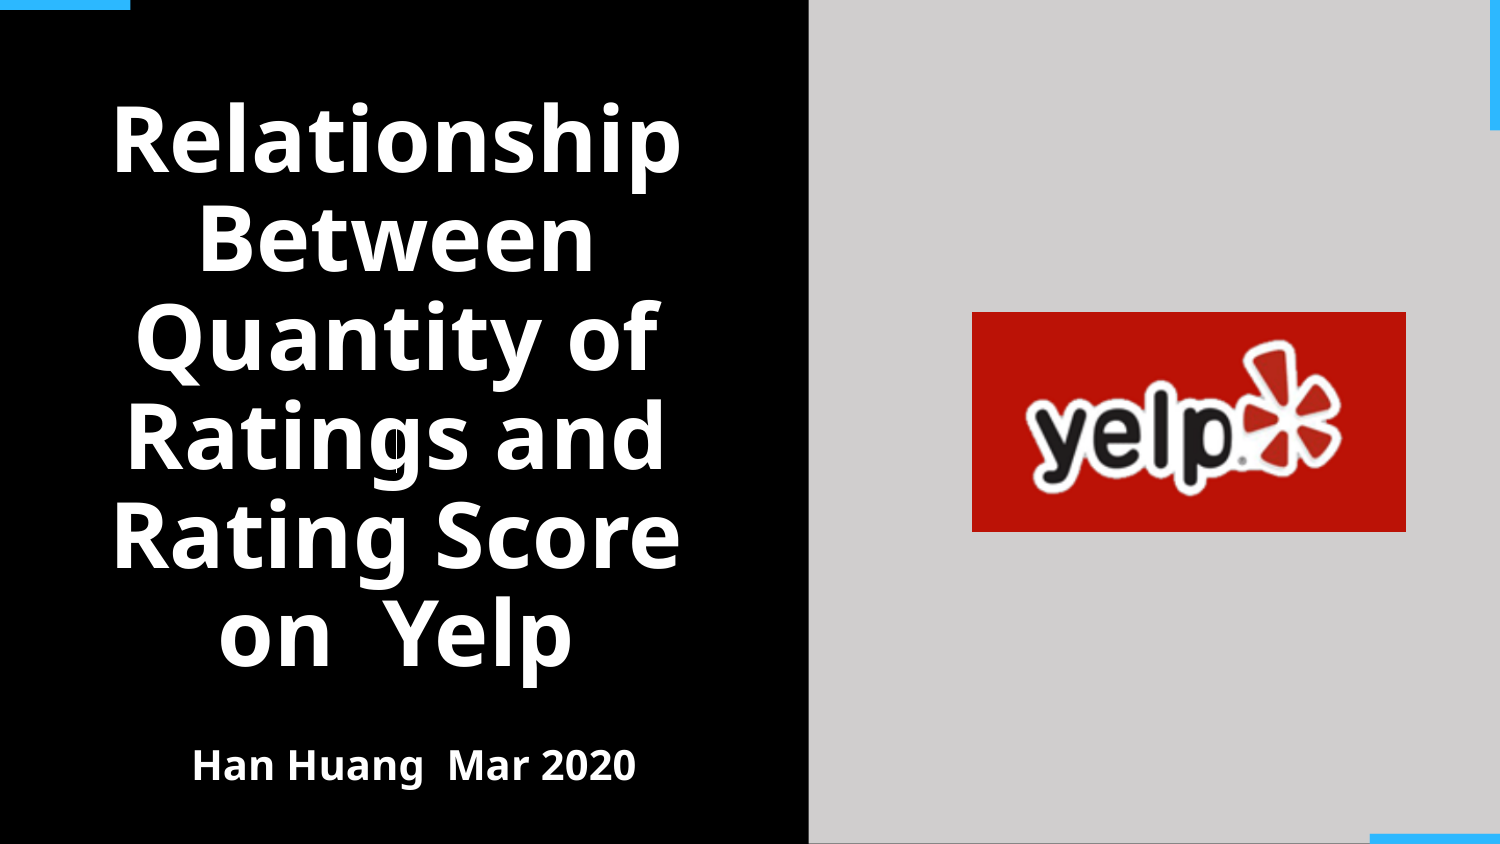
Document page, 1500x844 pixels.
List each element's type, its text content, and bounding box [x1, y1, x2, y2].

text_box [1490, 0, 1500, 131]
title Relationship Between Quantity of Ratings and Rating Score on Yelp [42, 90, 750, 718]
text_box Han Huang Mar 2020 [185, 741, 687, 844]
text_box [1369, 833, 1500, 844]
picture [972, 312, 1407, 532]
